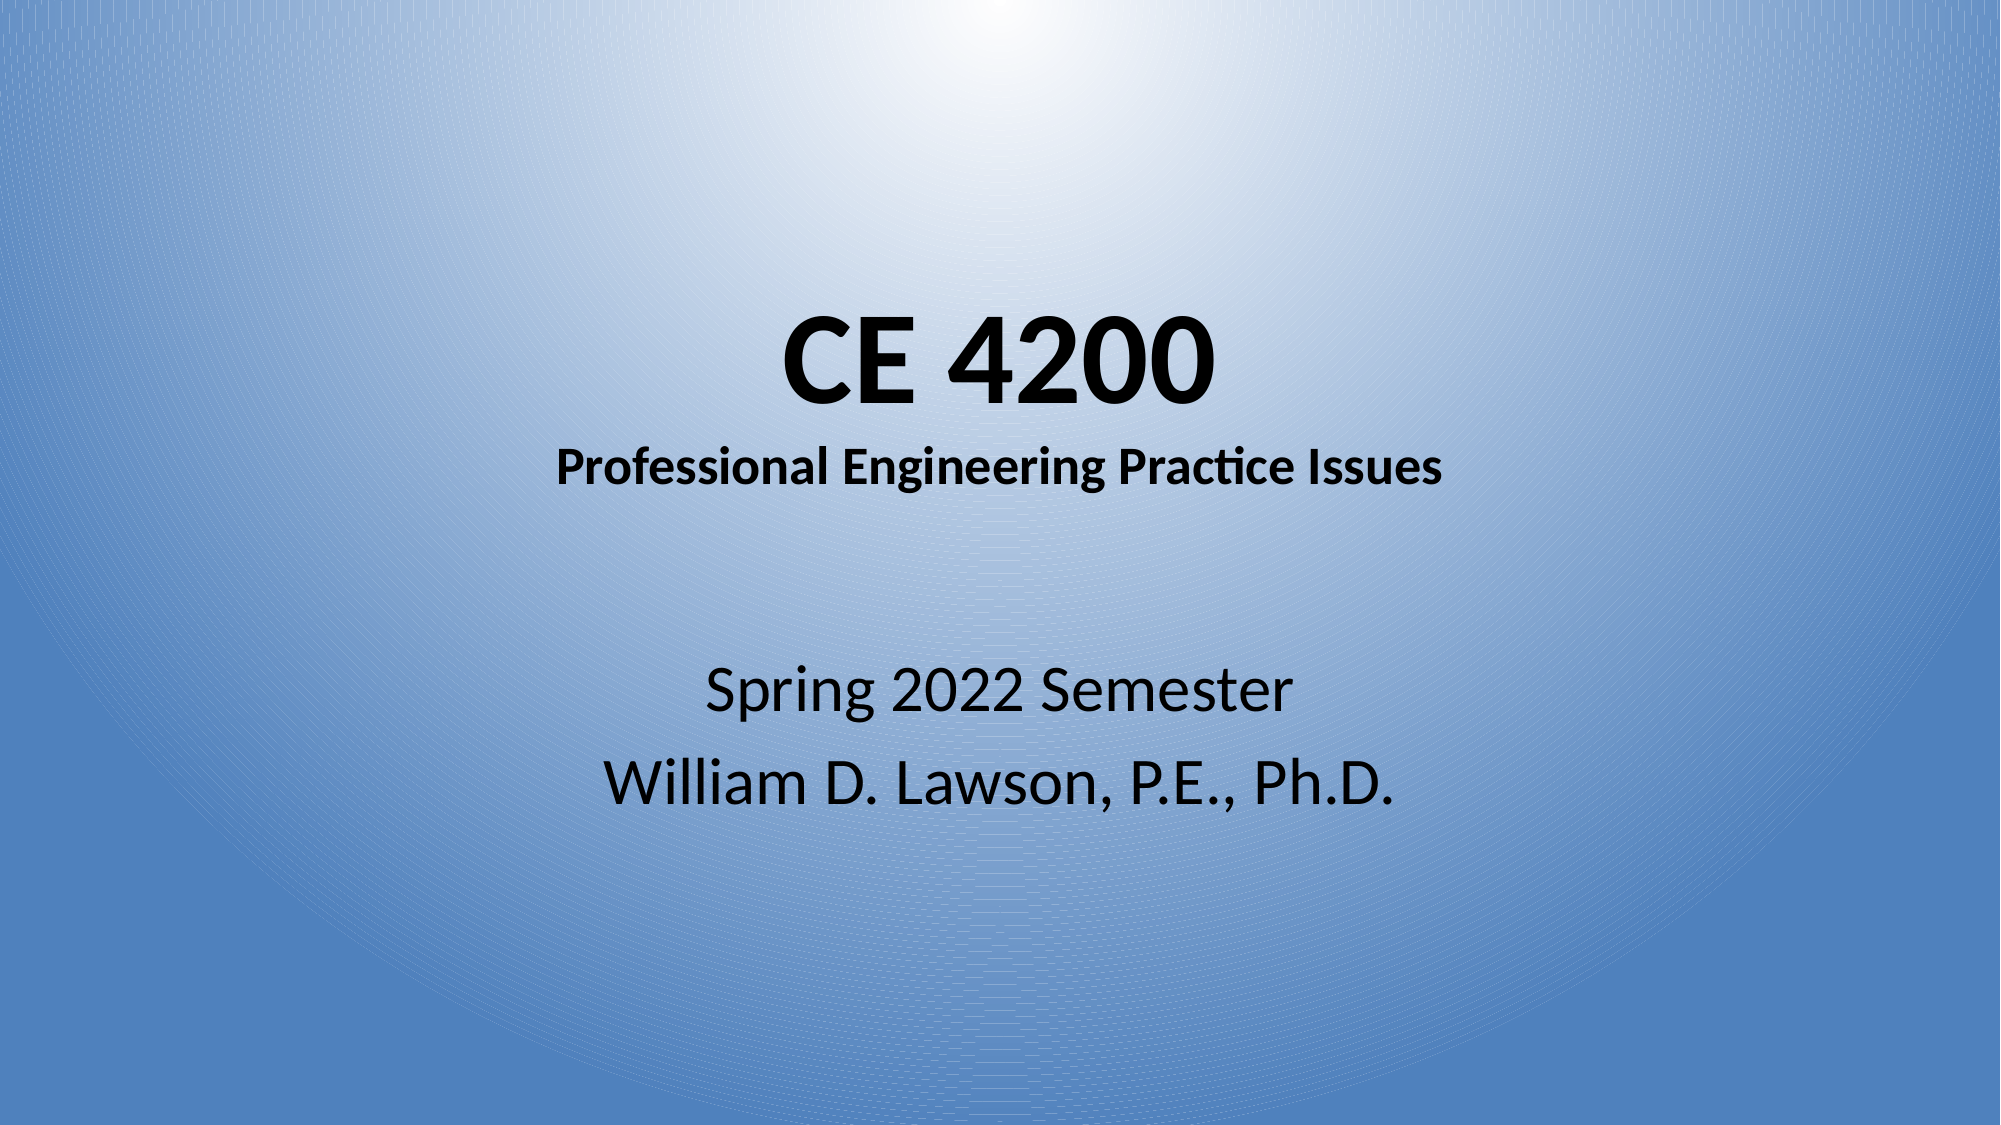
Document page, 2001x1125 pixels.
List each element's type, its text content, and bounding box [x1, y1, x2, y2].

title CE 4200 Professional Engineering Practice Issues [362, 262, 1638, 504]
subtitle Spring 2022 Semester William D. Lawson, P.E., Ph.D. [300, 637, 1700, 925]
